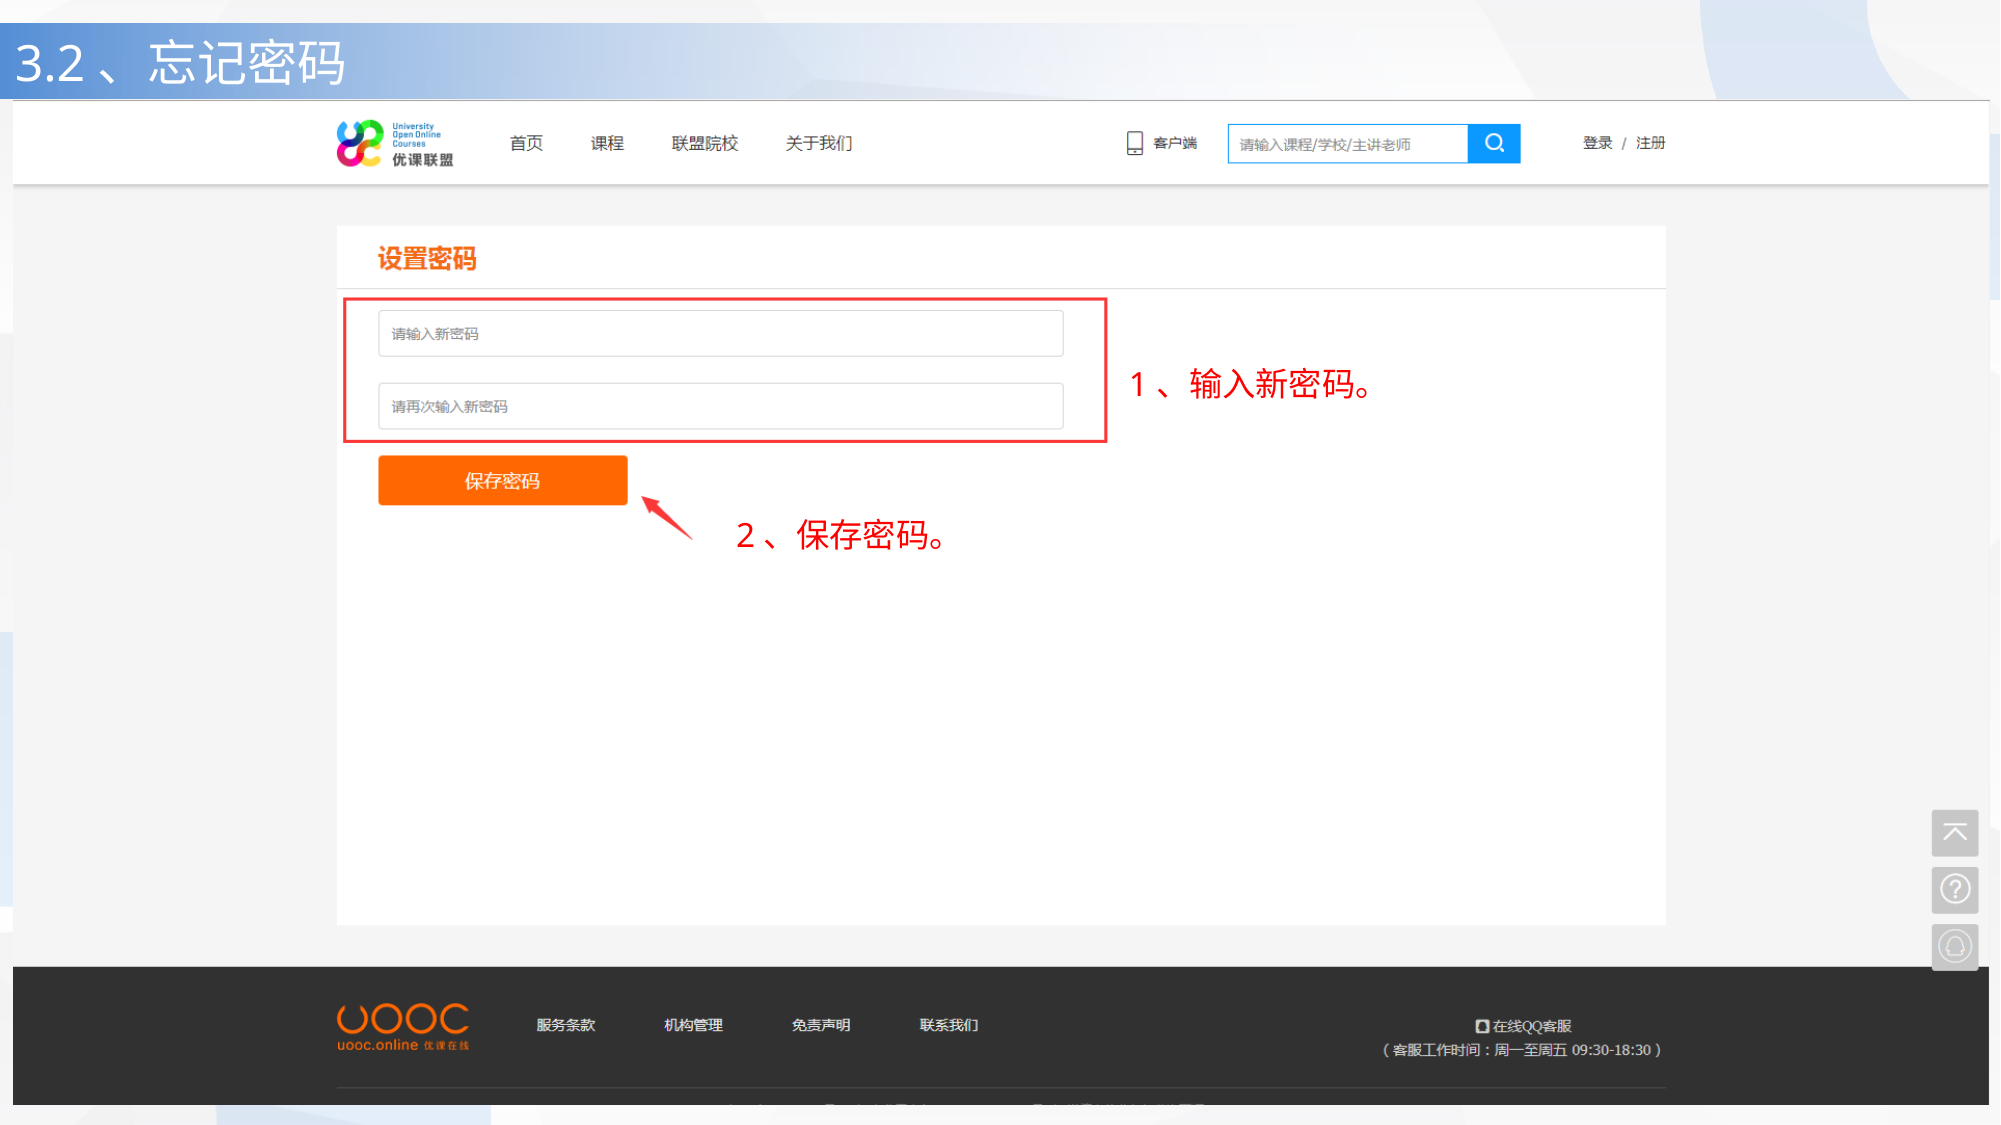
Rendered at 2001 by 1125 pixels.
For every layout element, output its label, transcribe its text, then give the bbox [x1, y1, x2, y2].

text_box 3.2、忘记密码 [0, 23, 1438, 99]
picture [0, 0, 2000, 1125]
